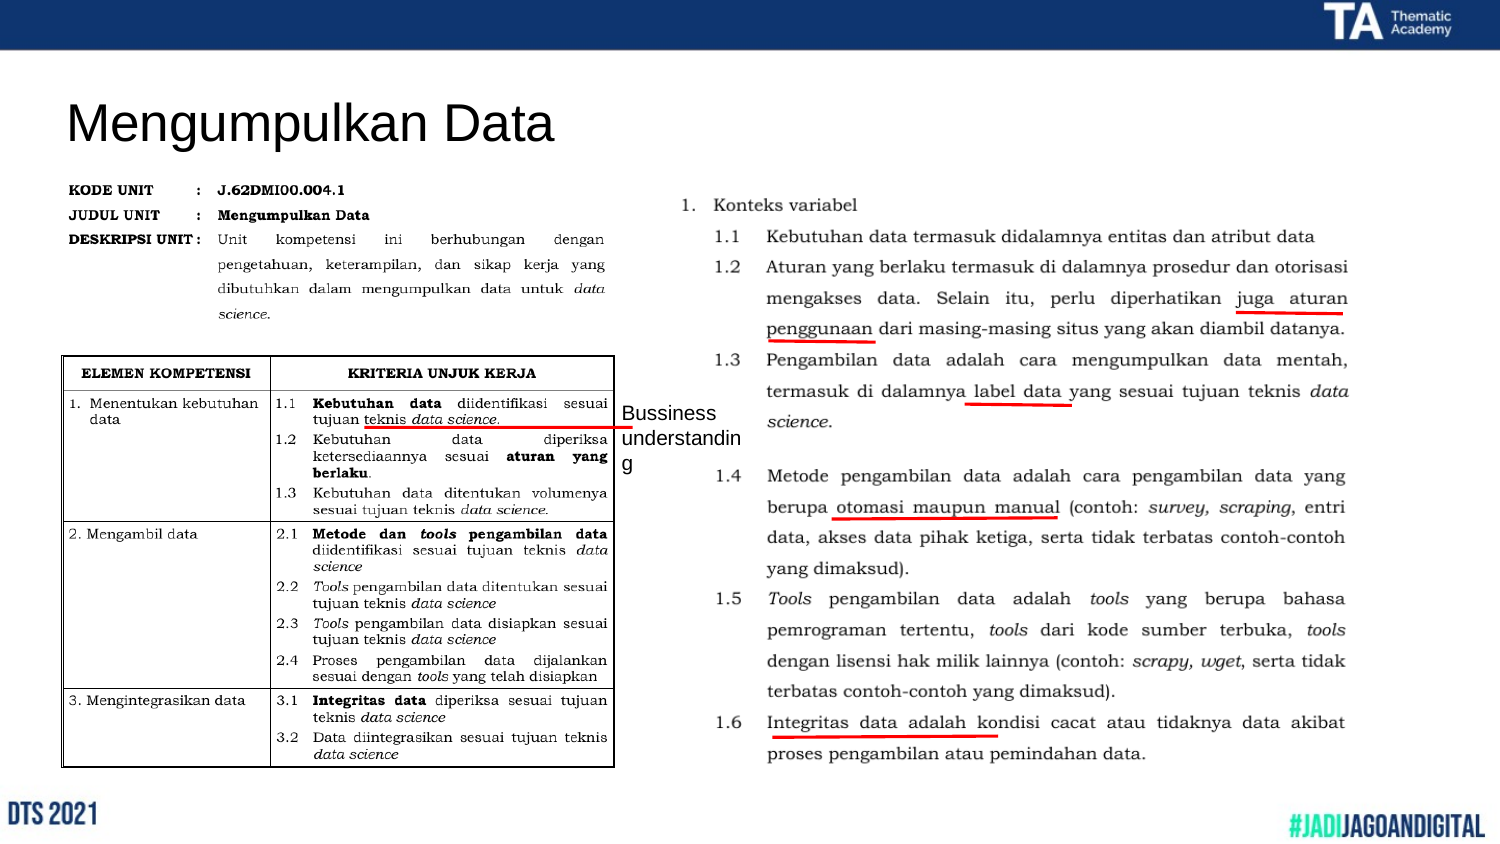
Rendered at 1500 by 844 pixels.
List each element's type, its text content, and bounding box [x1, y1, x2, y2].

text_box Bussiness understanding [638, 392, 686, 458]
title Mengumpulkan Data [51, 72, 1449, 167]
picture [0, 0, 1500, 844]
